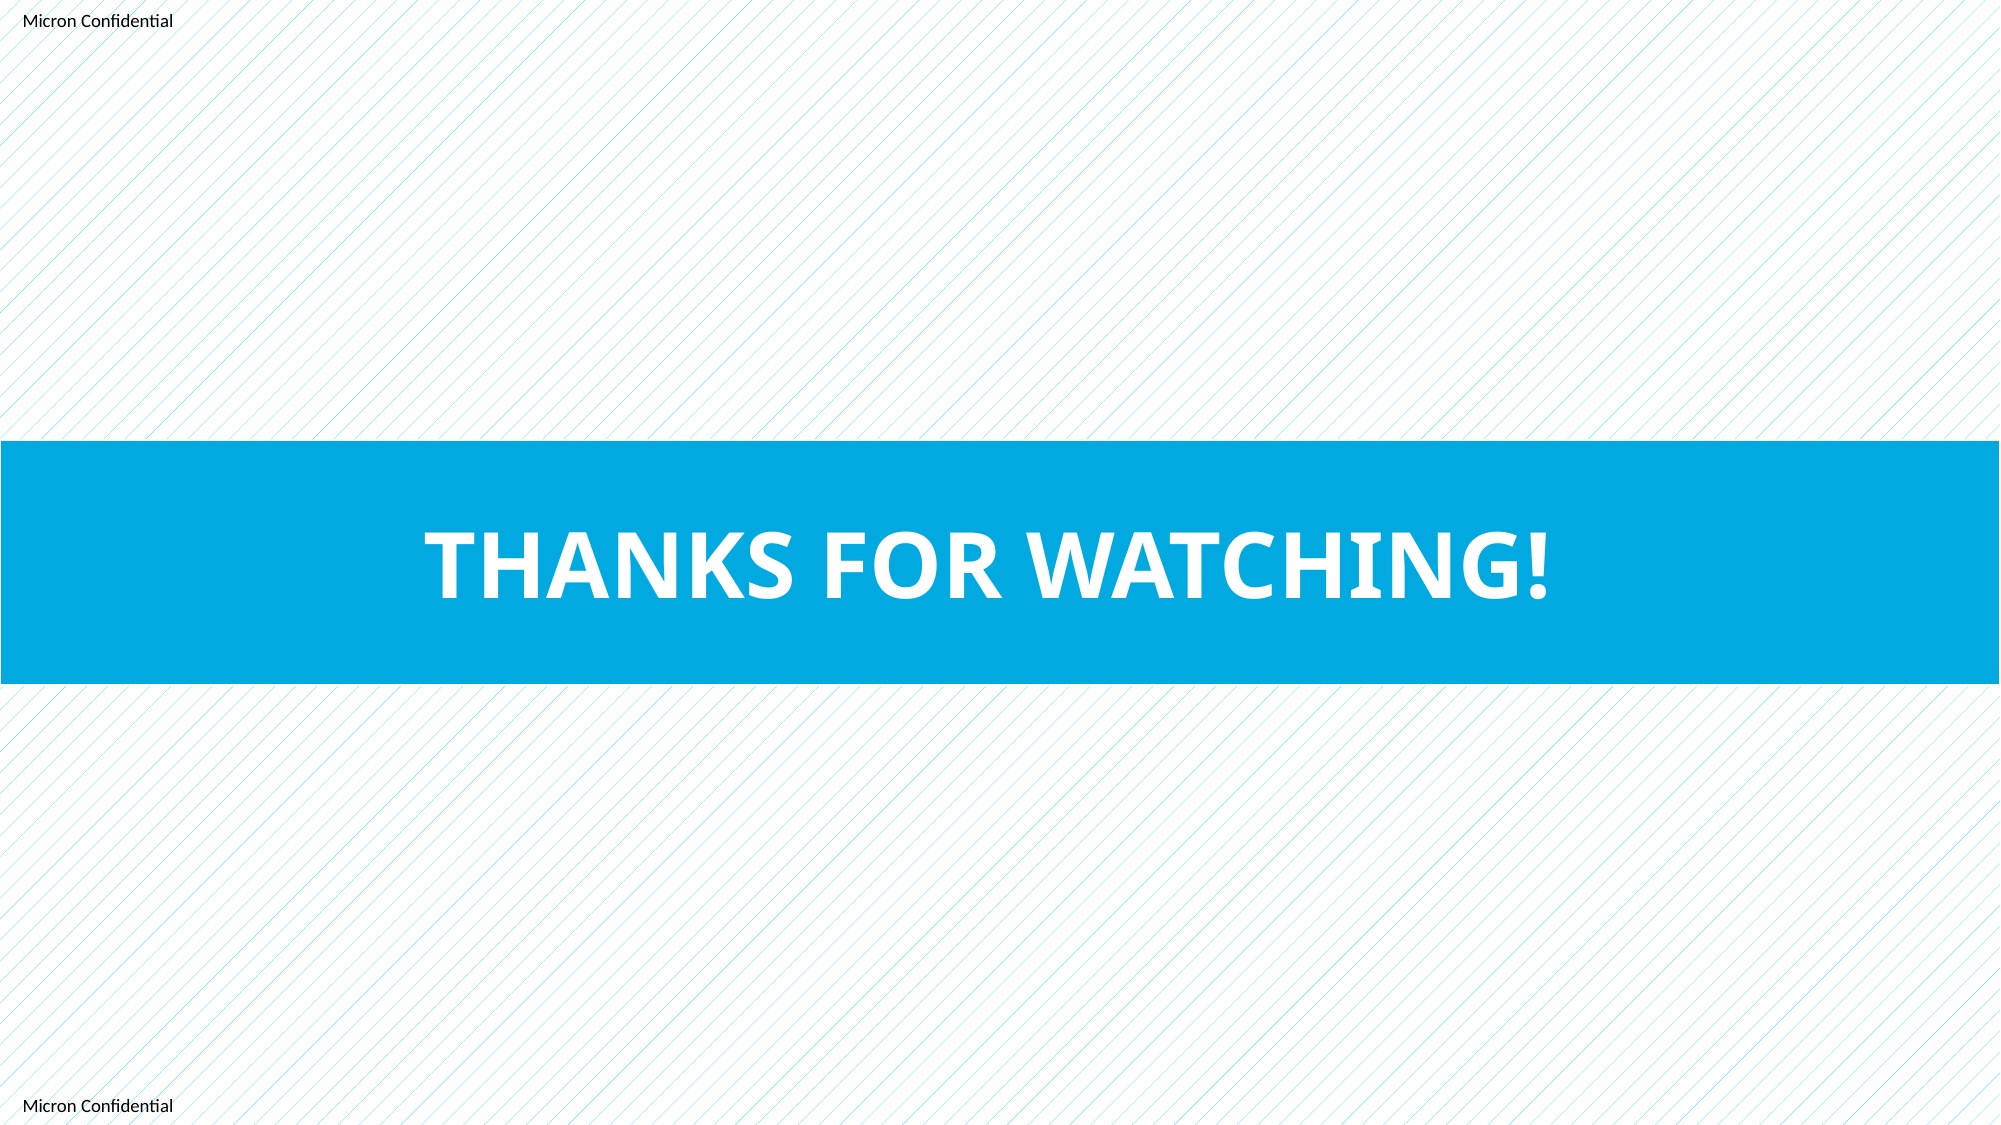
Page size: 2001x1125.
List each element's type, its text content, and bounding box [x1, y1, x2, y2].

text_box [0, 439, 2000, 686]
text_box THANKS FOR WATCHING! [408, 499, 1592, 624]
